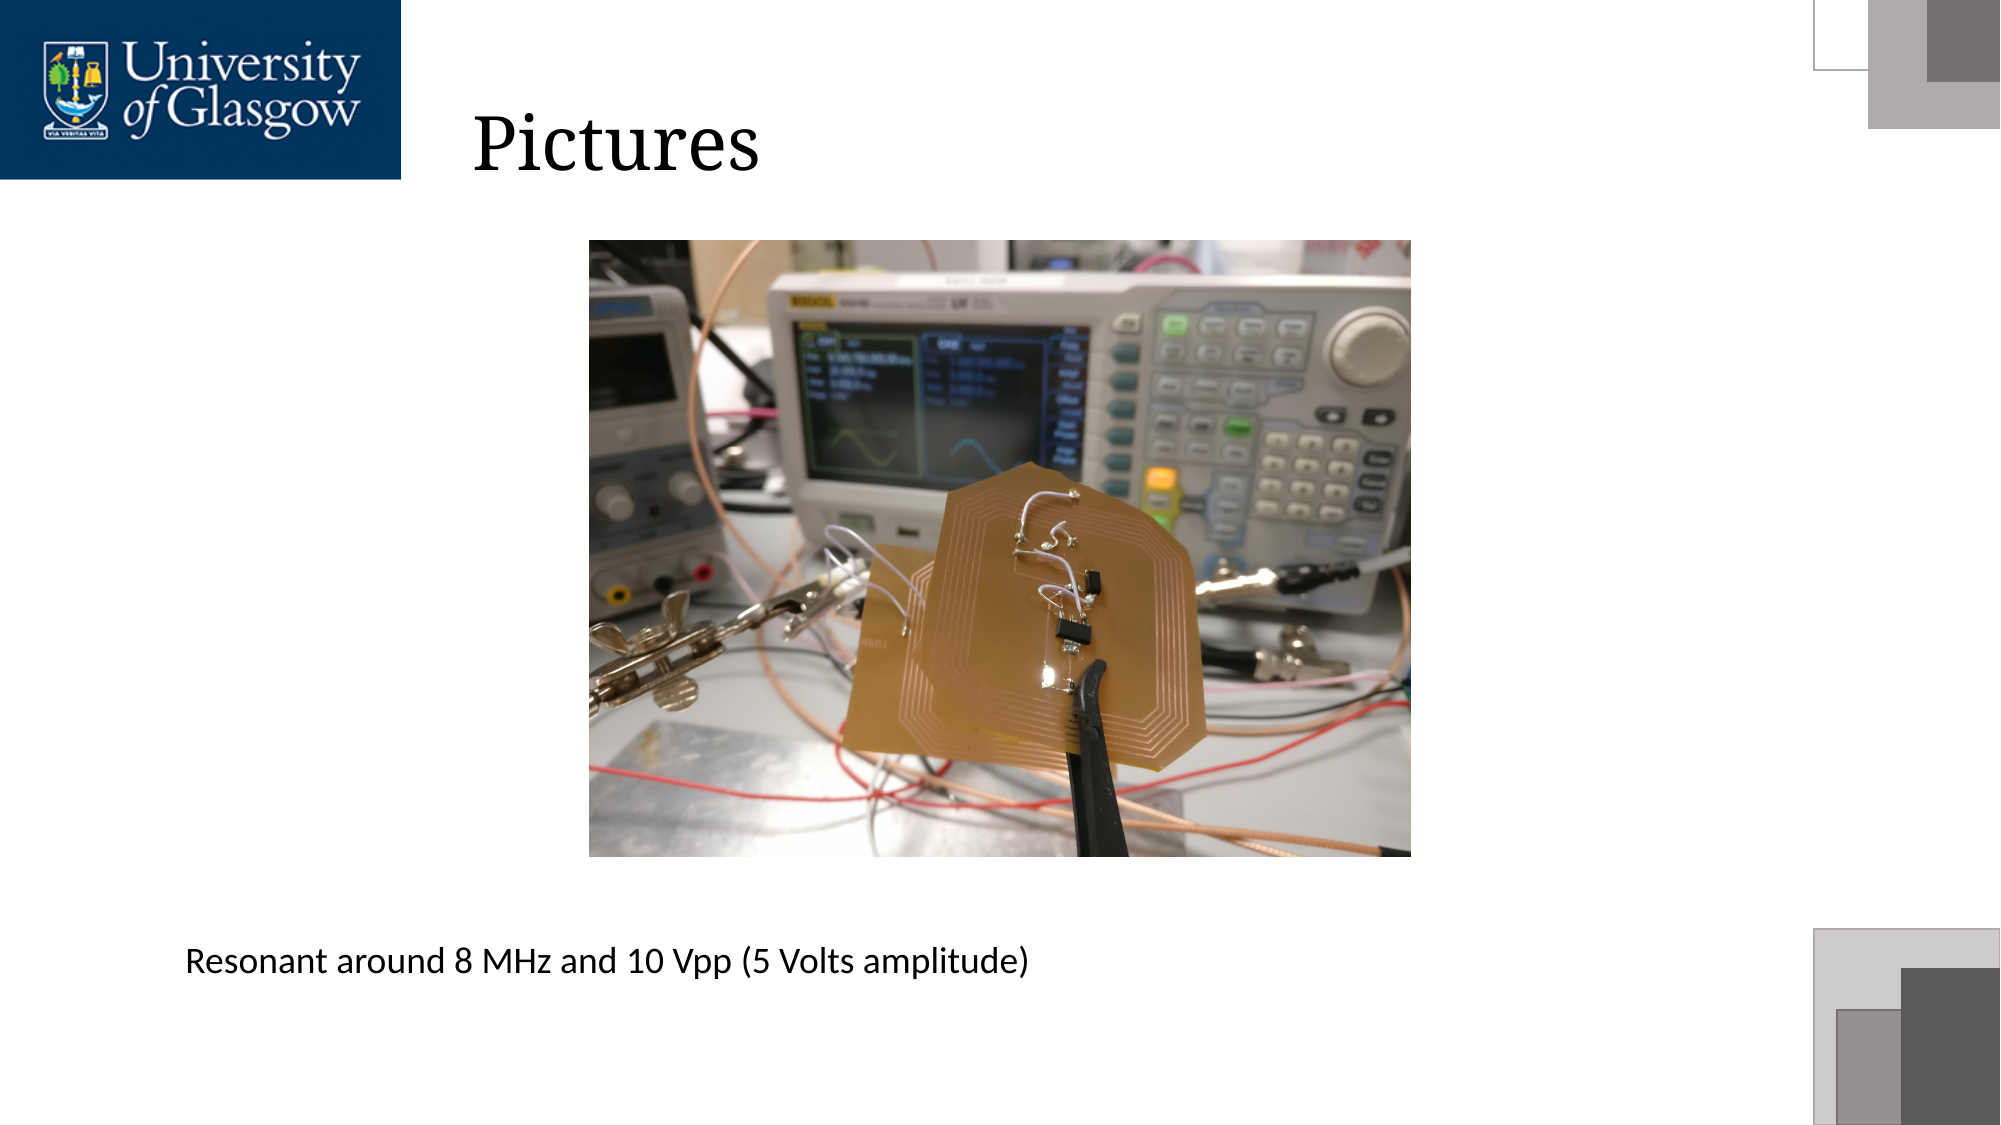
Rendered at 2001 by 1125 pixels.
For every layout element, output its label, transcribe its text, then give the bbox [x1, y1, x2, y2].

text_box [1901, 968, 2000, 1125]
text_box [1813, 928, 2000, 1125]
text_box Pictures [457, 88, 1957, 194]
text_box [1927, 0, 2000, 82]
text_box [1813, 0, 1868, 71]
picture [0, 0, 402, 180]
text_box [1868, 0, 2000, 129]
picture [589, 240, 1411, 857]
text_box [1836, 1009, 1901, 1125]
text_box Resonant around 8 MHz and 10 Vpp (5 Volts amplitude) [170, 929, 1046, 989]
